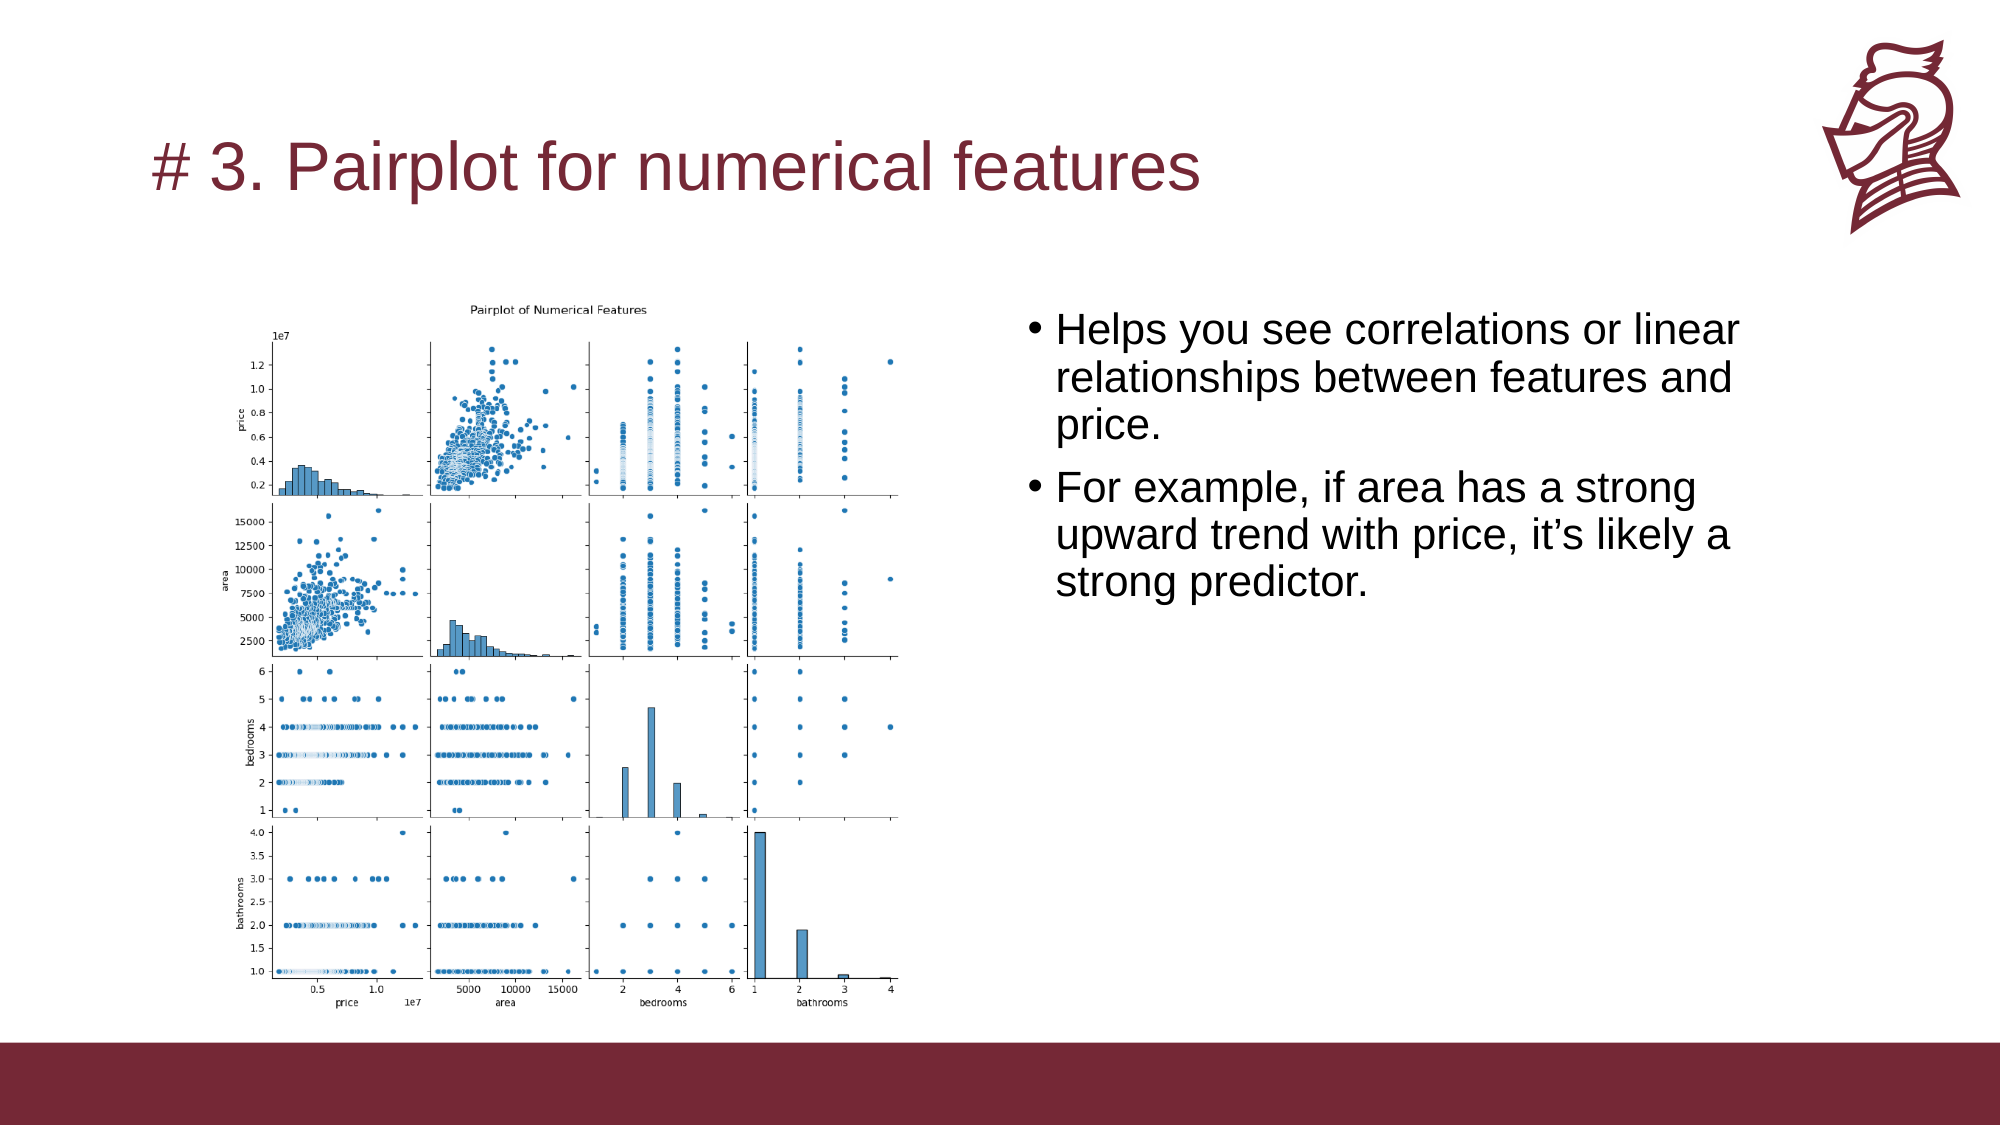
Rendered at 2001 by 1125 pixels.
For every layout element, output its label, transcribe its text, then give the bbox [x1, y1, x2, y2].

title # 3. Pairplot for numerical features [137, 59, 1863, 278]
picture [183, 299, 942, 1014]
picture [1813, 30, 1972, 248]
list Helps you see correlations or linear relationships between features and price. For example, if area has a strong upward trend with price, it’s likely a strong predictor. [1012, 299, 1863, 1014]
